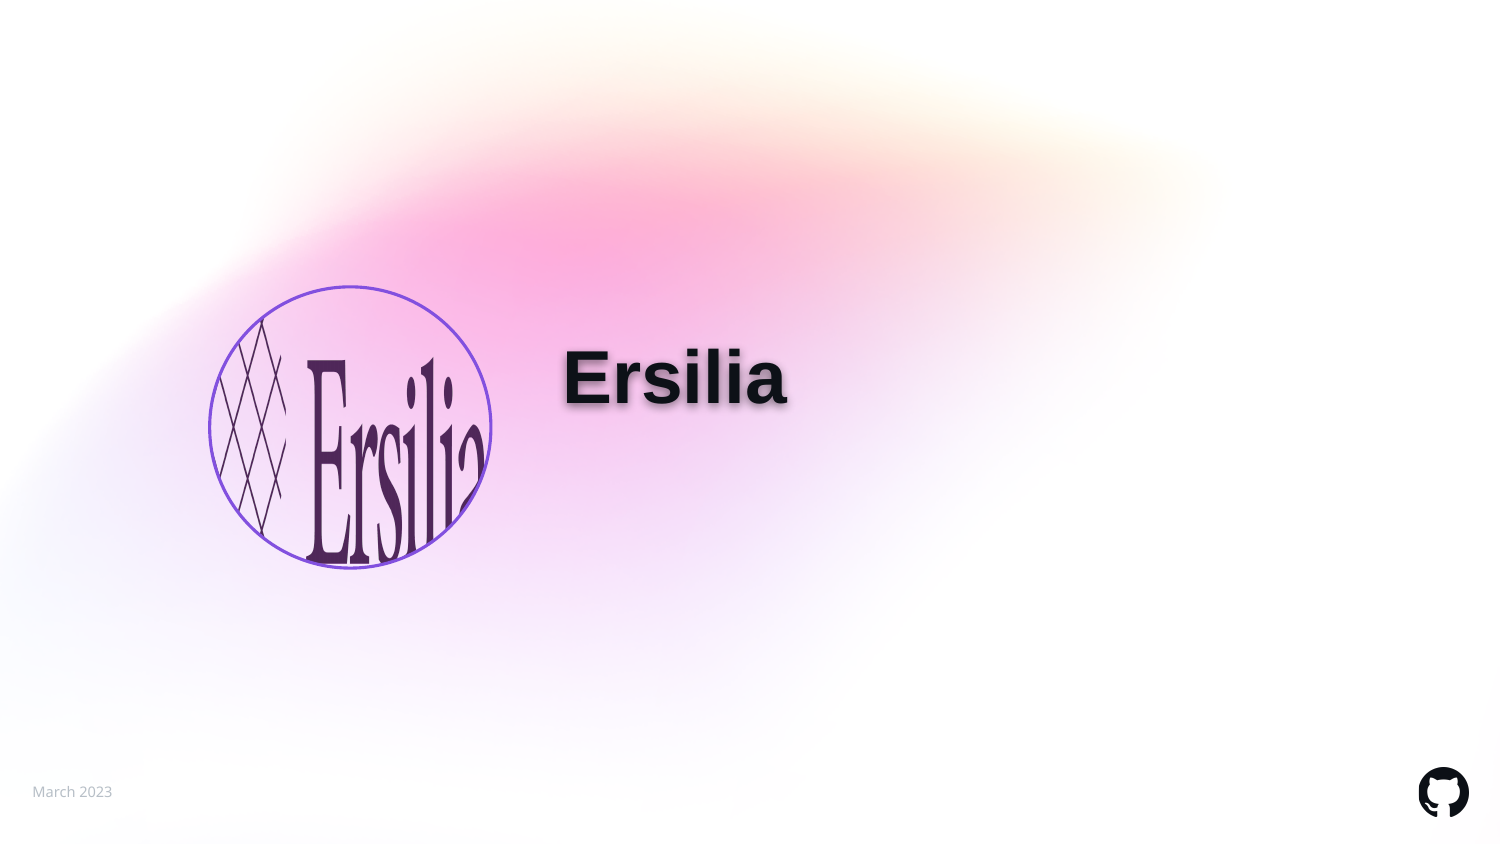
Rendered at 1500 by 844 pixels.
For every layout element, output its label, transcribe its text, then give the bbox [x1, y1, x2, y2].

title Ersilia [547, 312, 1258, 434]
picture [0, 0, 1500, 844]
